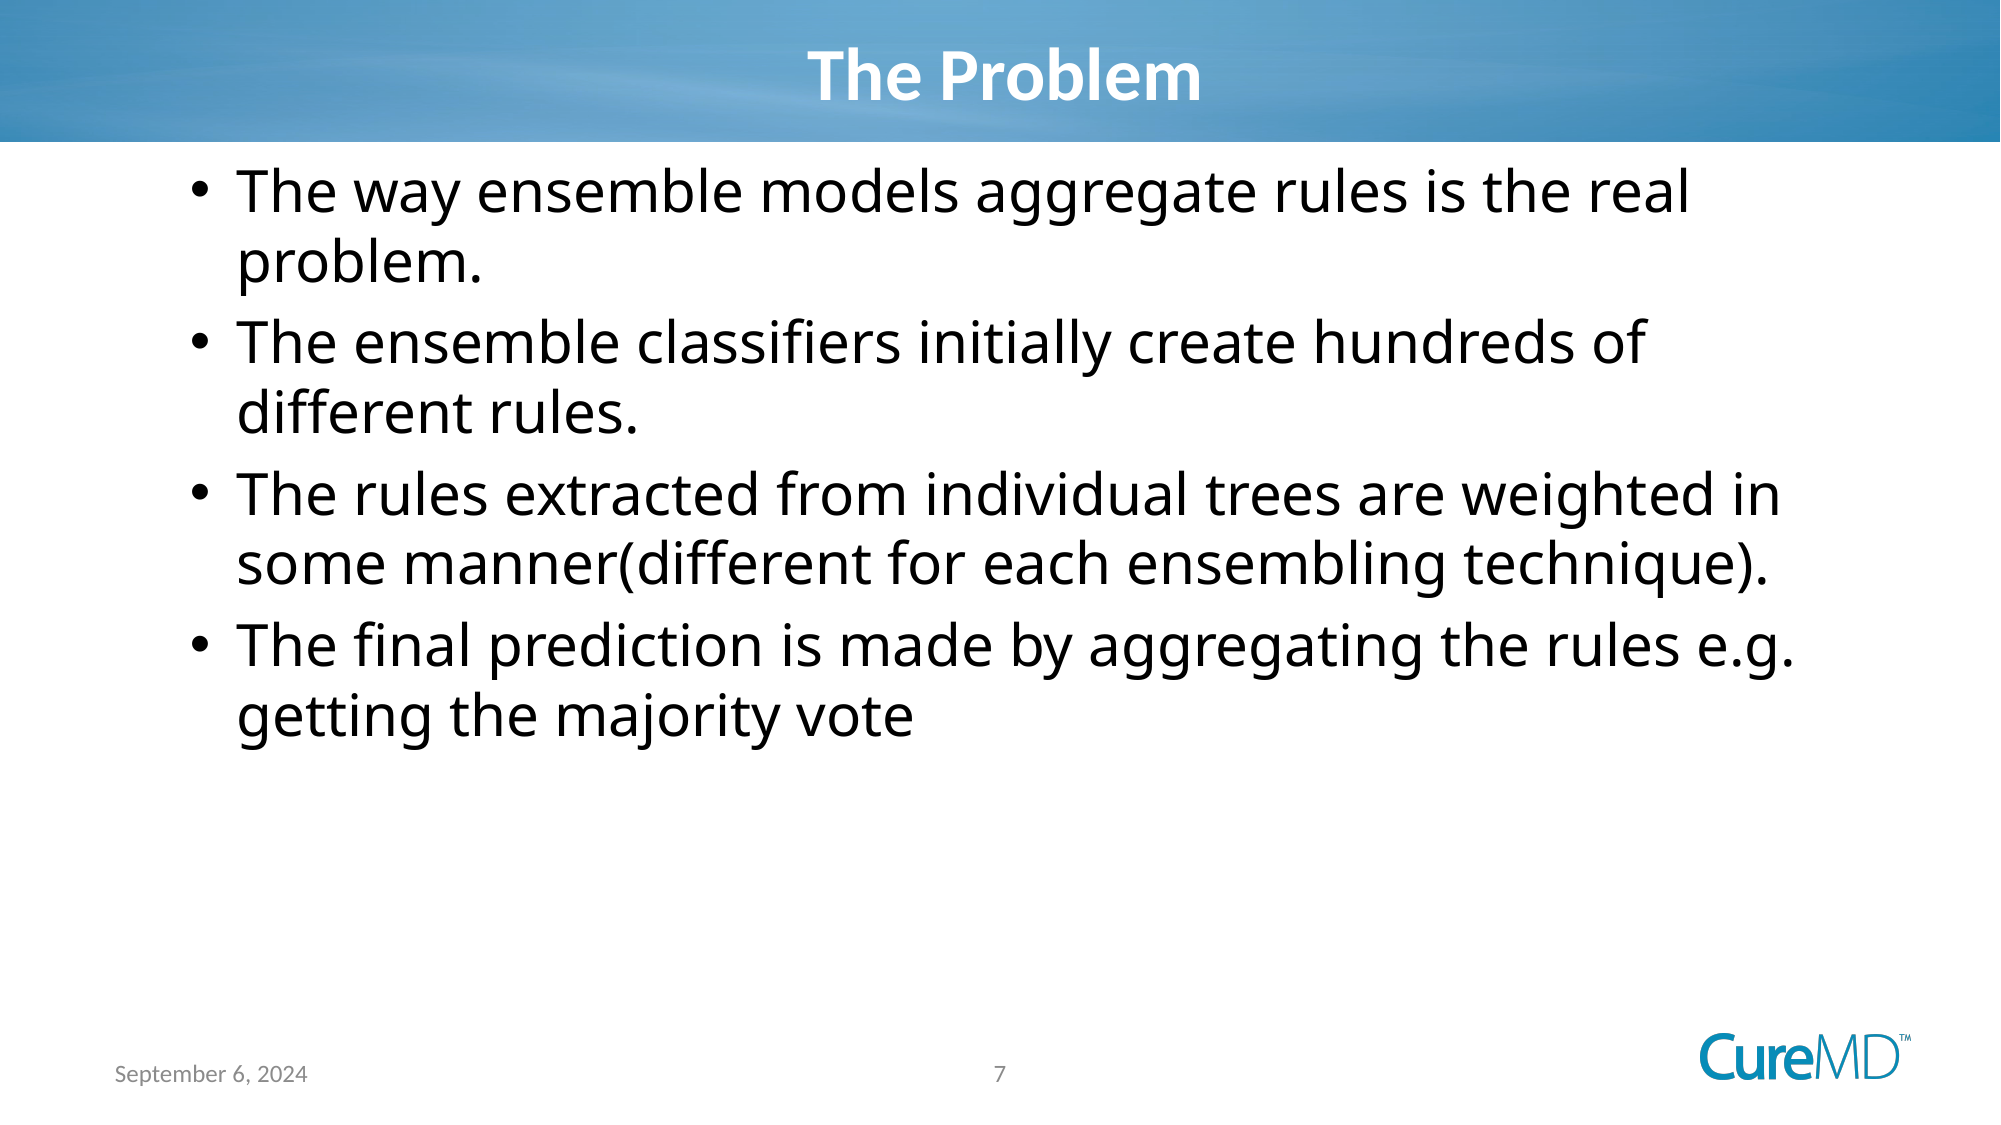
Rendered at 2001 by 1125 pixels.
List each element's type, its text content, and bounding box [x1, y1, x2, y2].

slide_number 7 [766, 1042, 1234, 1103]
list The way ensemble models aggregate rules is the real problem. The ensemble classifiers initially create hundreds of different rules. The rules extracted from individual trees are weighted in some manner(different for each ensembling technique). The final prediction is made by aggregating the rules e.g. getting the majority vote [99, 146, 1900, 1108]
title The Problem [105, 20, 1906, 121]
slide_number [99, 1042, 567, 1103]
picture [0, 0, 2000, 142]
picture [1900, 1033, 1911, 1080]
